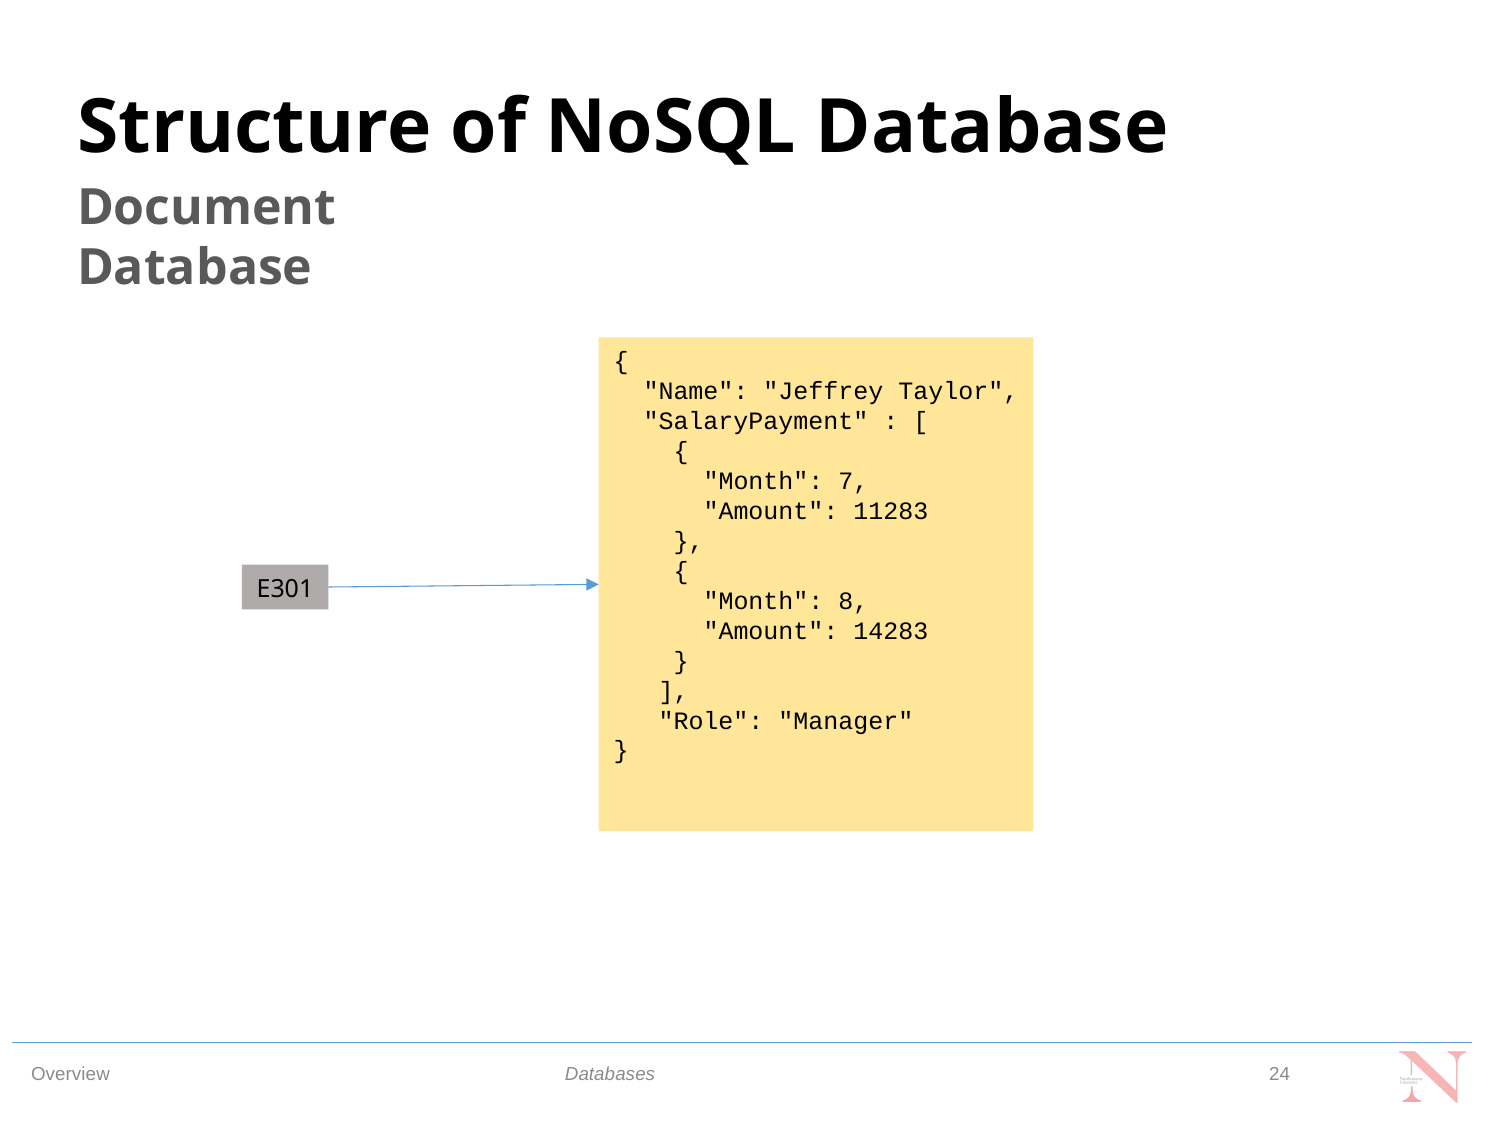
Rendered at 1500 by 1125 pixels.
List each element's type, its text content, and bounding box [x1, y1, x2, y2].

title Structure of NoSQL Database [62, 24, 1438, 232]
text_box { "Name": "Jeffrey Taylor", "SalaryPayment" : [ { "Month": 7, "Amount": 11283 }, { "Month": 8, "Amount": 14283 } ], "Role": "Manager" } [598, 337, 1034, 832]
text_box E301 [241, 564, 329, 610]
slide_number Databases [549, 1042, 988, 1103]
text_box Document Database [62, 167, 547, 302]
slide_number 24 [1148, 1042, 1306, 1103]
footer Overview [16, 1042, 523, 1103]
